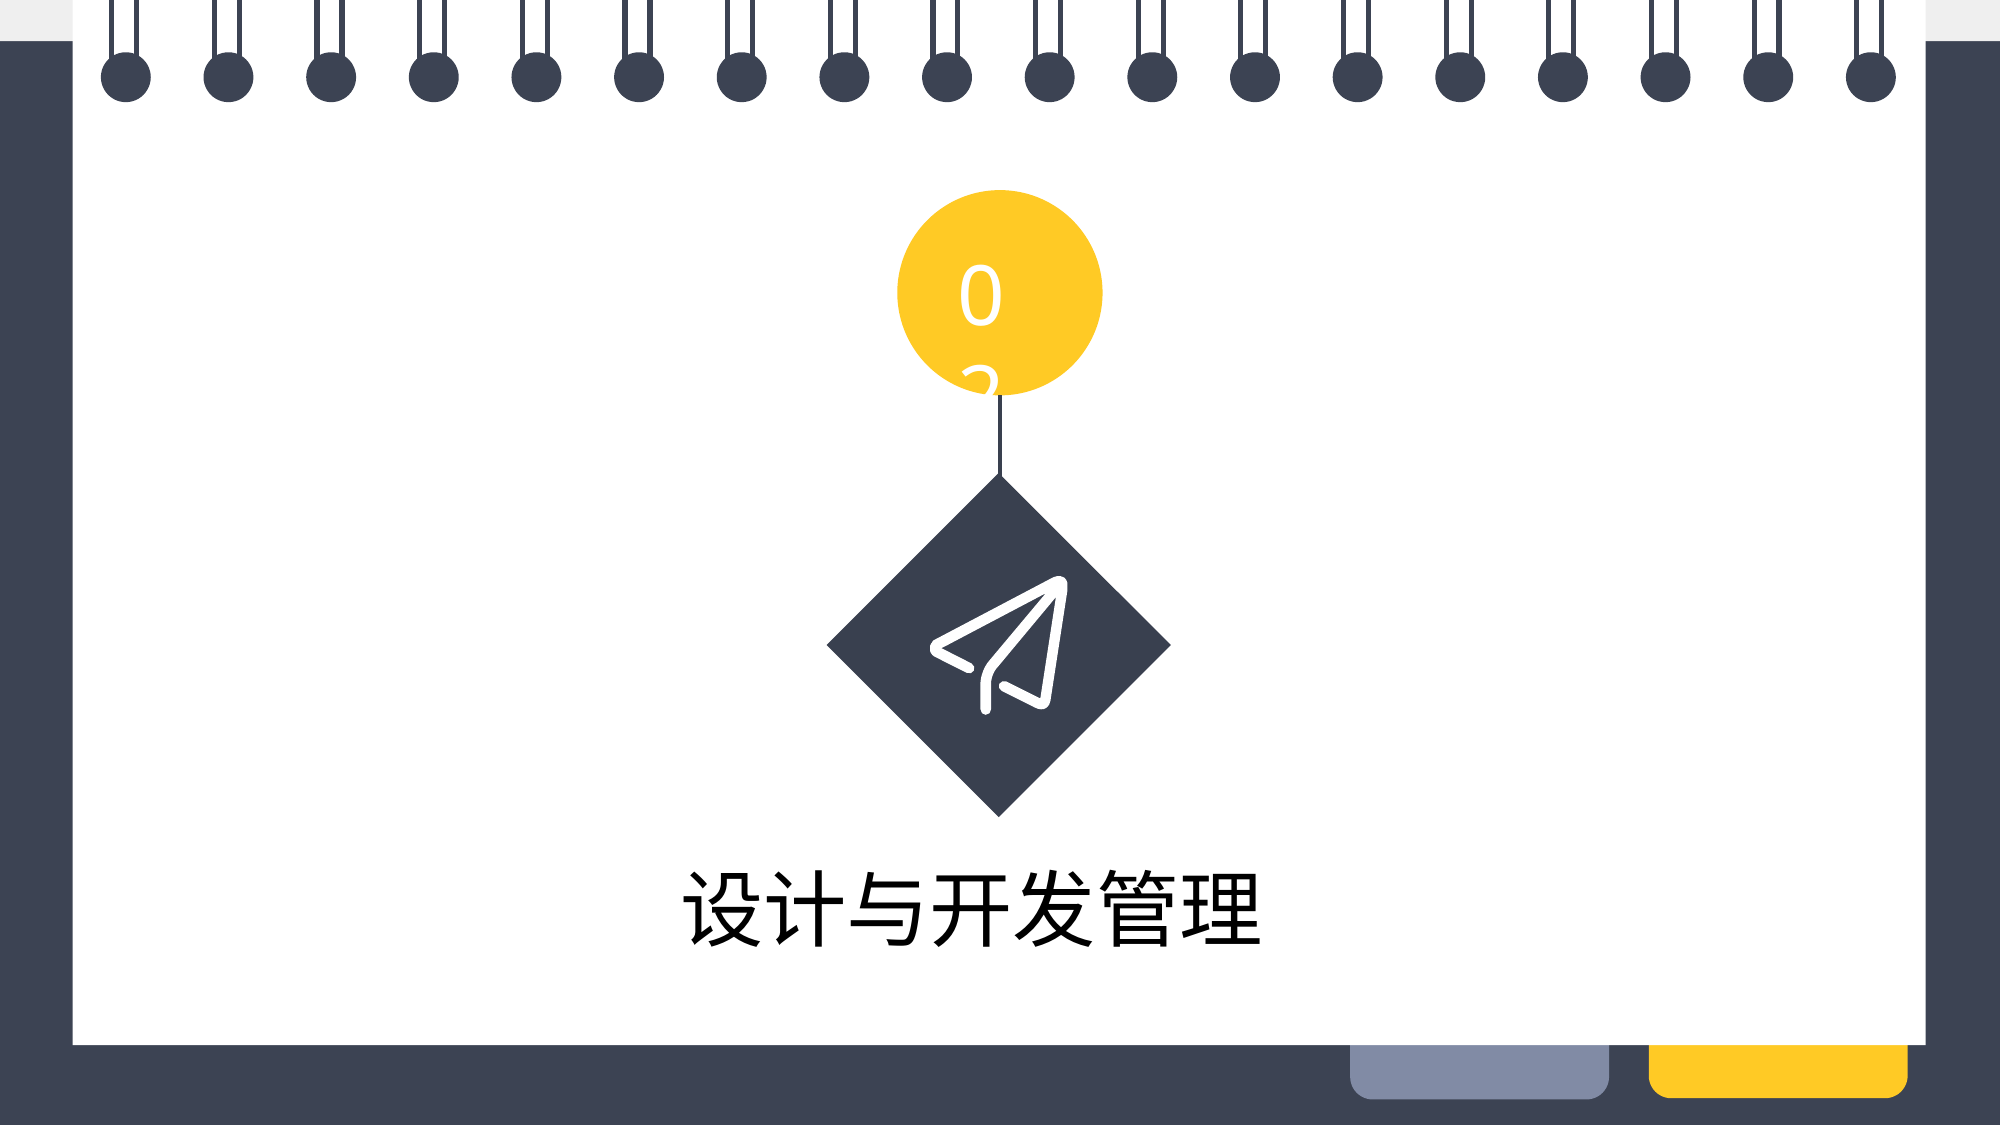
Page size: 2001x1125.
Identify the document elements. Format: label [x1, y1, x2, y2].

text_box [1647, 1046, 1909, 1100]
text_box [826, 472, 1171, 818]
text_box [897, 190, 1103, 396]
text_box [1926, 0, 2000, 42]
text_box [72, 0, 1926, 1046]
text_box [1349, 1046, 1611, 1101]
text_box [0, 42, 2000, 1125]
text_box [0, 0, 72, 42]
